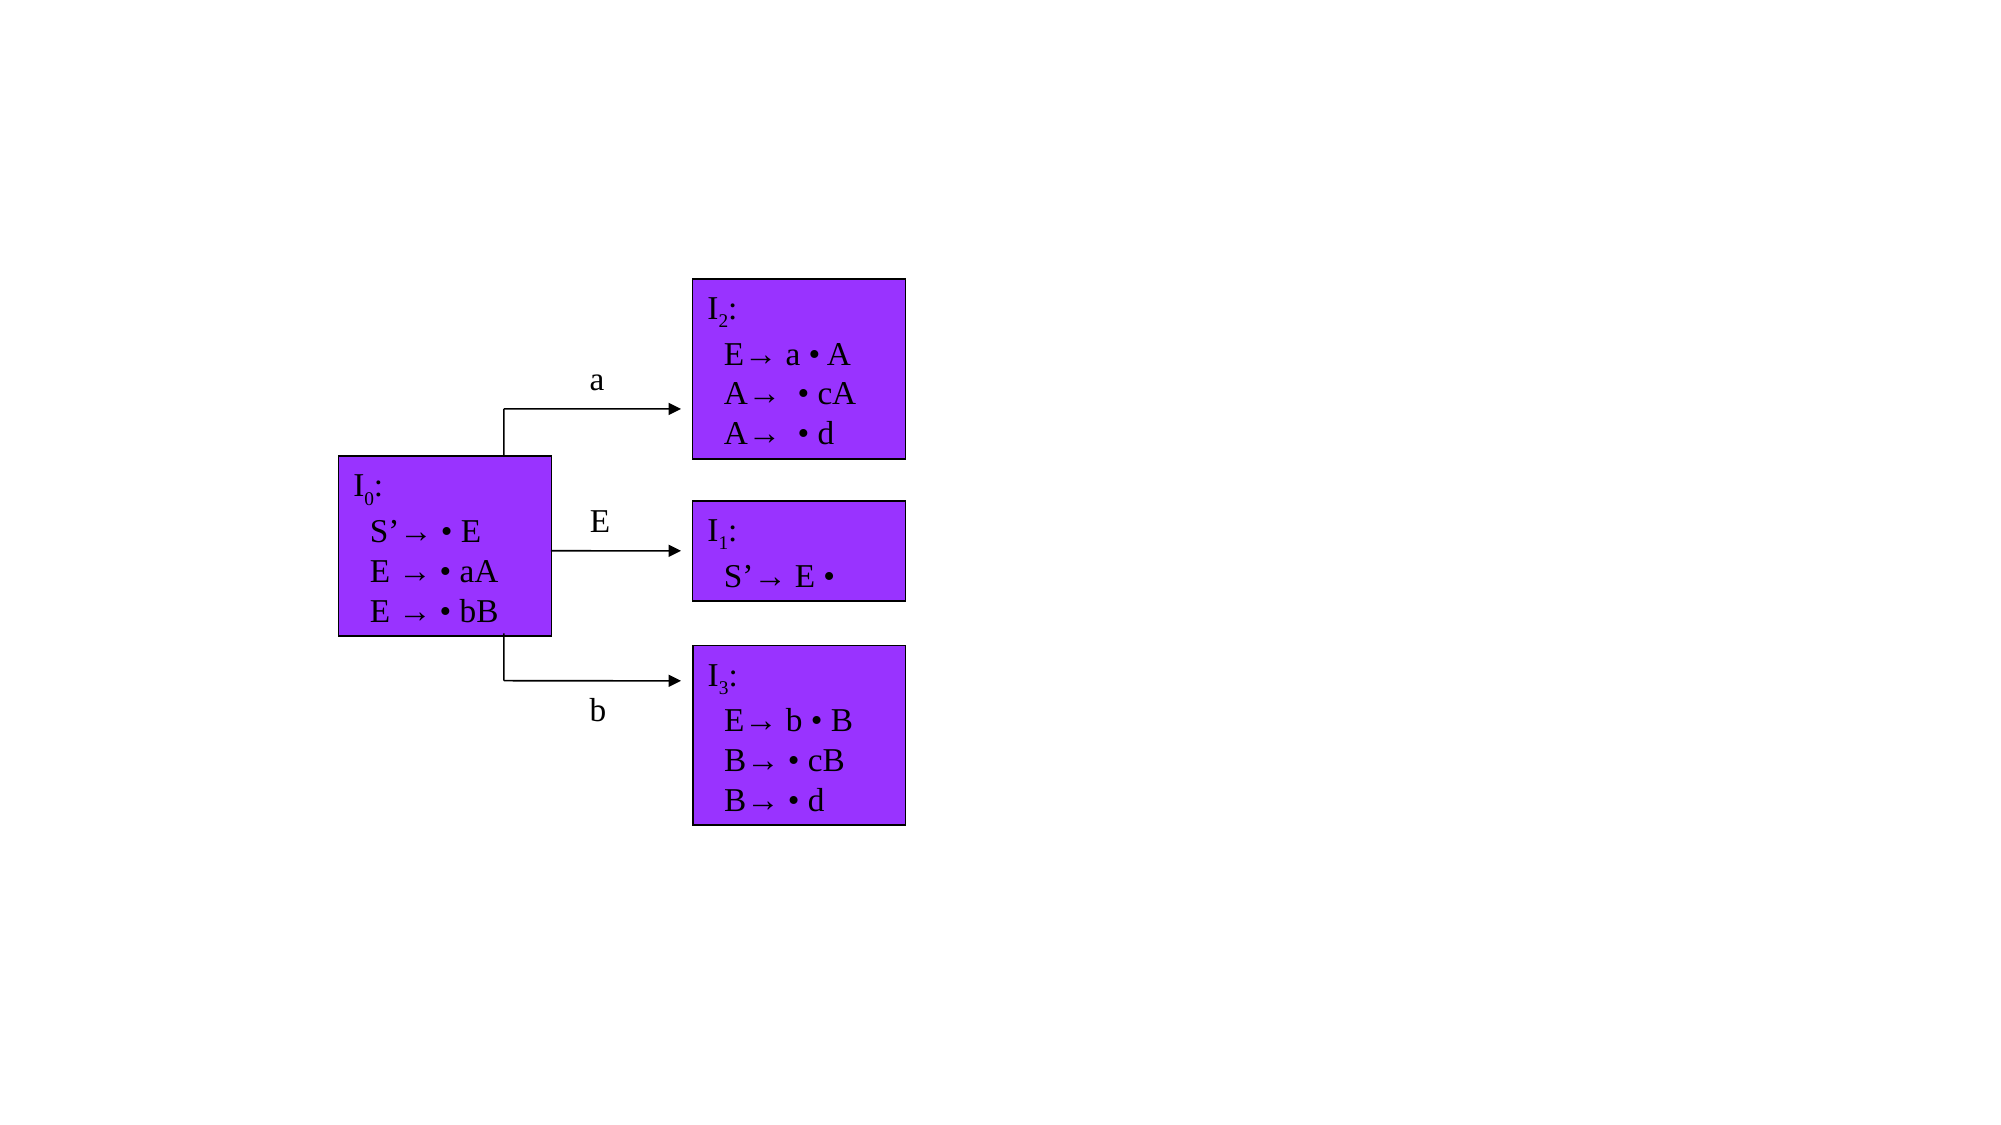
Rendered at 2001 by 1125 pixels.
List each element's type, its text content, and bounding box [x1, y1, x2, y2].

text_box [623, 674, 681, 687]
text_box I0: S’→ • E E → • aA E → • bB [338, 456, 552, 637]
text_box a [574, 349, 623, 405]
text_box I3: E→ b • B B→ • cB B→ • d [692, 645, 906, 826]
text_box b [574, 680, 623, 736]
text_box I1: S’→ E • [692, 501, 906, 602]
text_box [550, 491, 681, 551]
text_box I2: E→ a • A A→ • cA A→ • d [692, 278, 906, 459]
text_box [503, 402, 681, 416]
